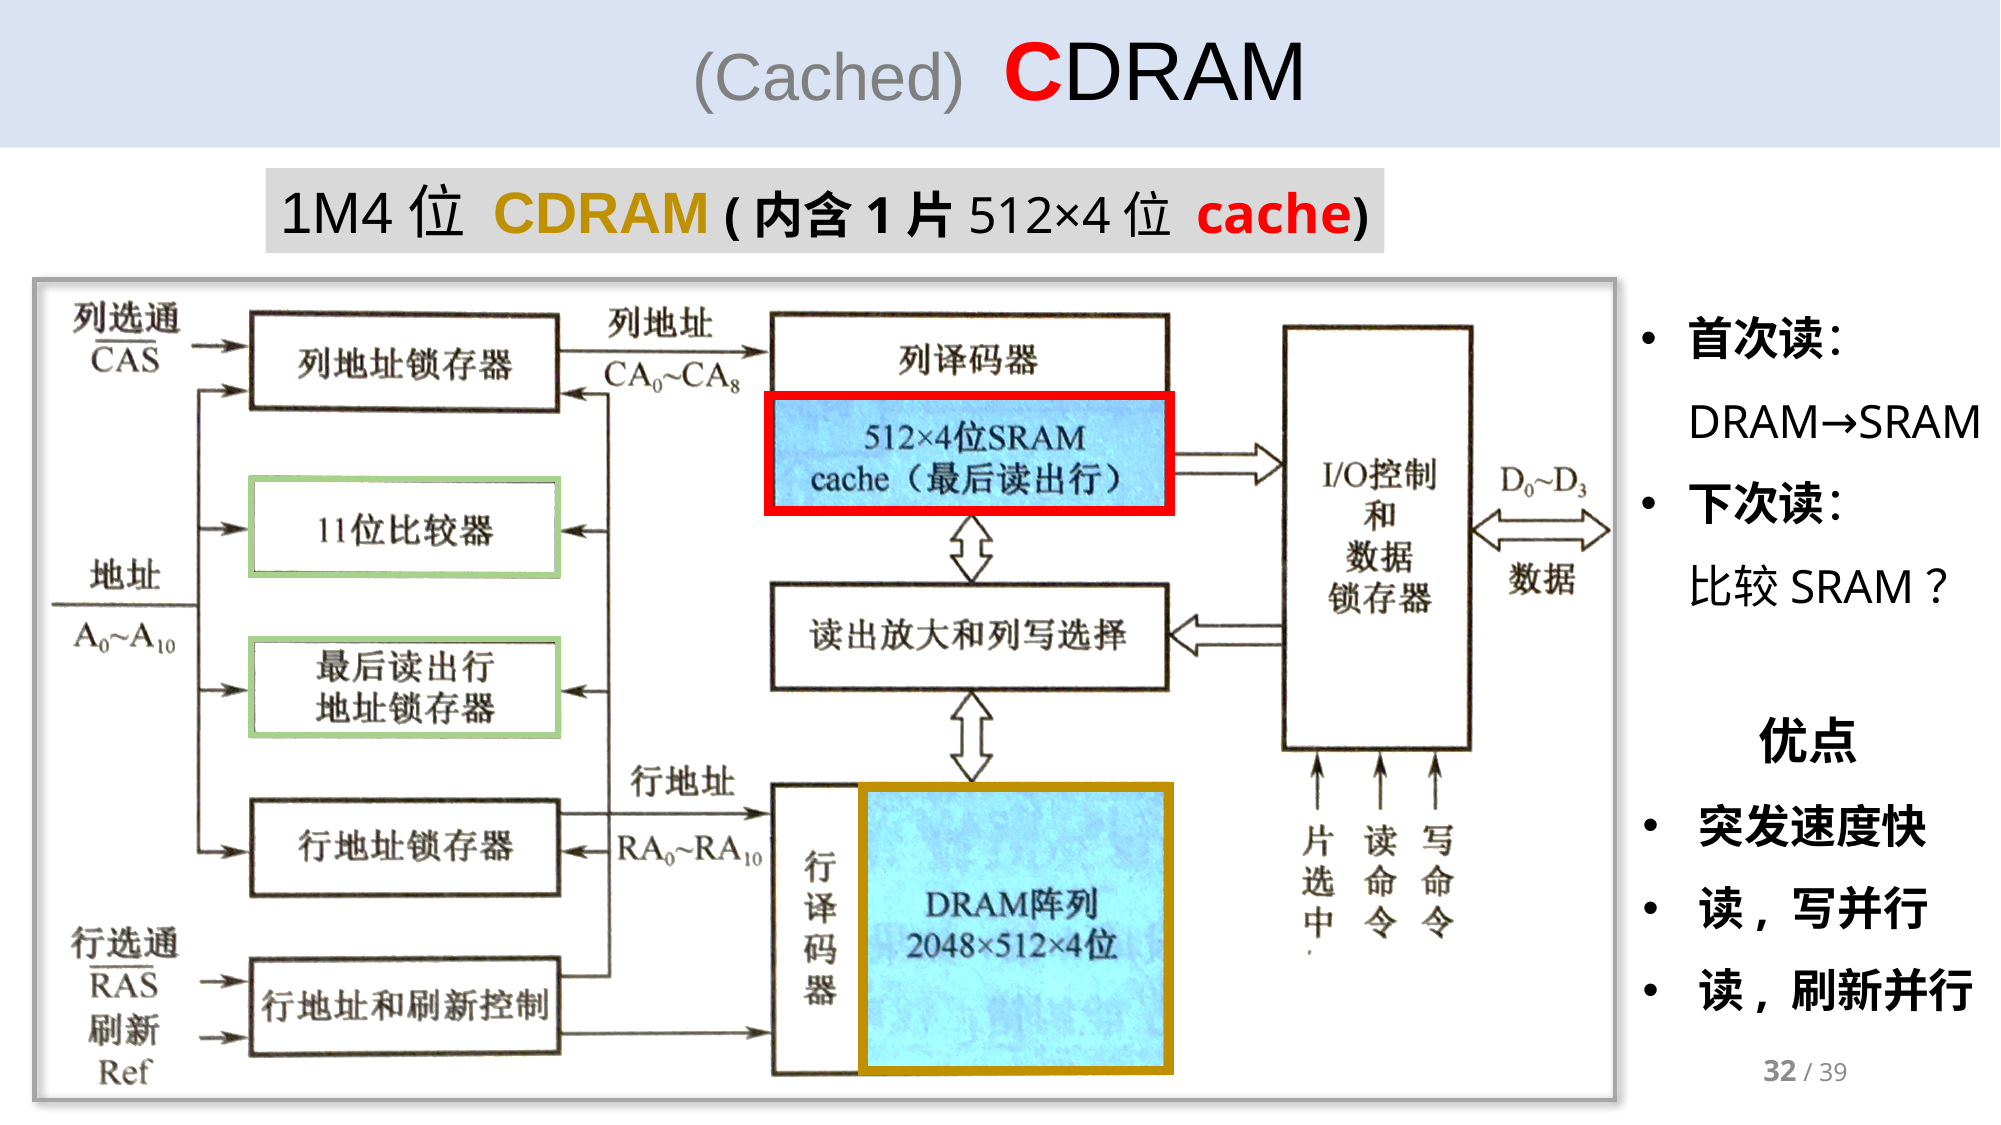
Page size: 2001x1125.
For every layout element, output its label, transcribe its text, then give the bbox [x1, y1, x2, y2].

picture [23, 253, 1648, 1100]
title (Cached) CDRAM [0, 0, 2000, 148]
text_box 首次读： DRAM→SRAM 下次读： 比较SRAM？ [1648, 275, 1998, 620]
text_box 优点 突发速度快 读, 写并行 读, 刷新并行 [1648, 672, 1990, 1025]
slide_number 32 / 39 [1412, 1042, 1863, 1103]
